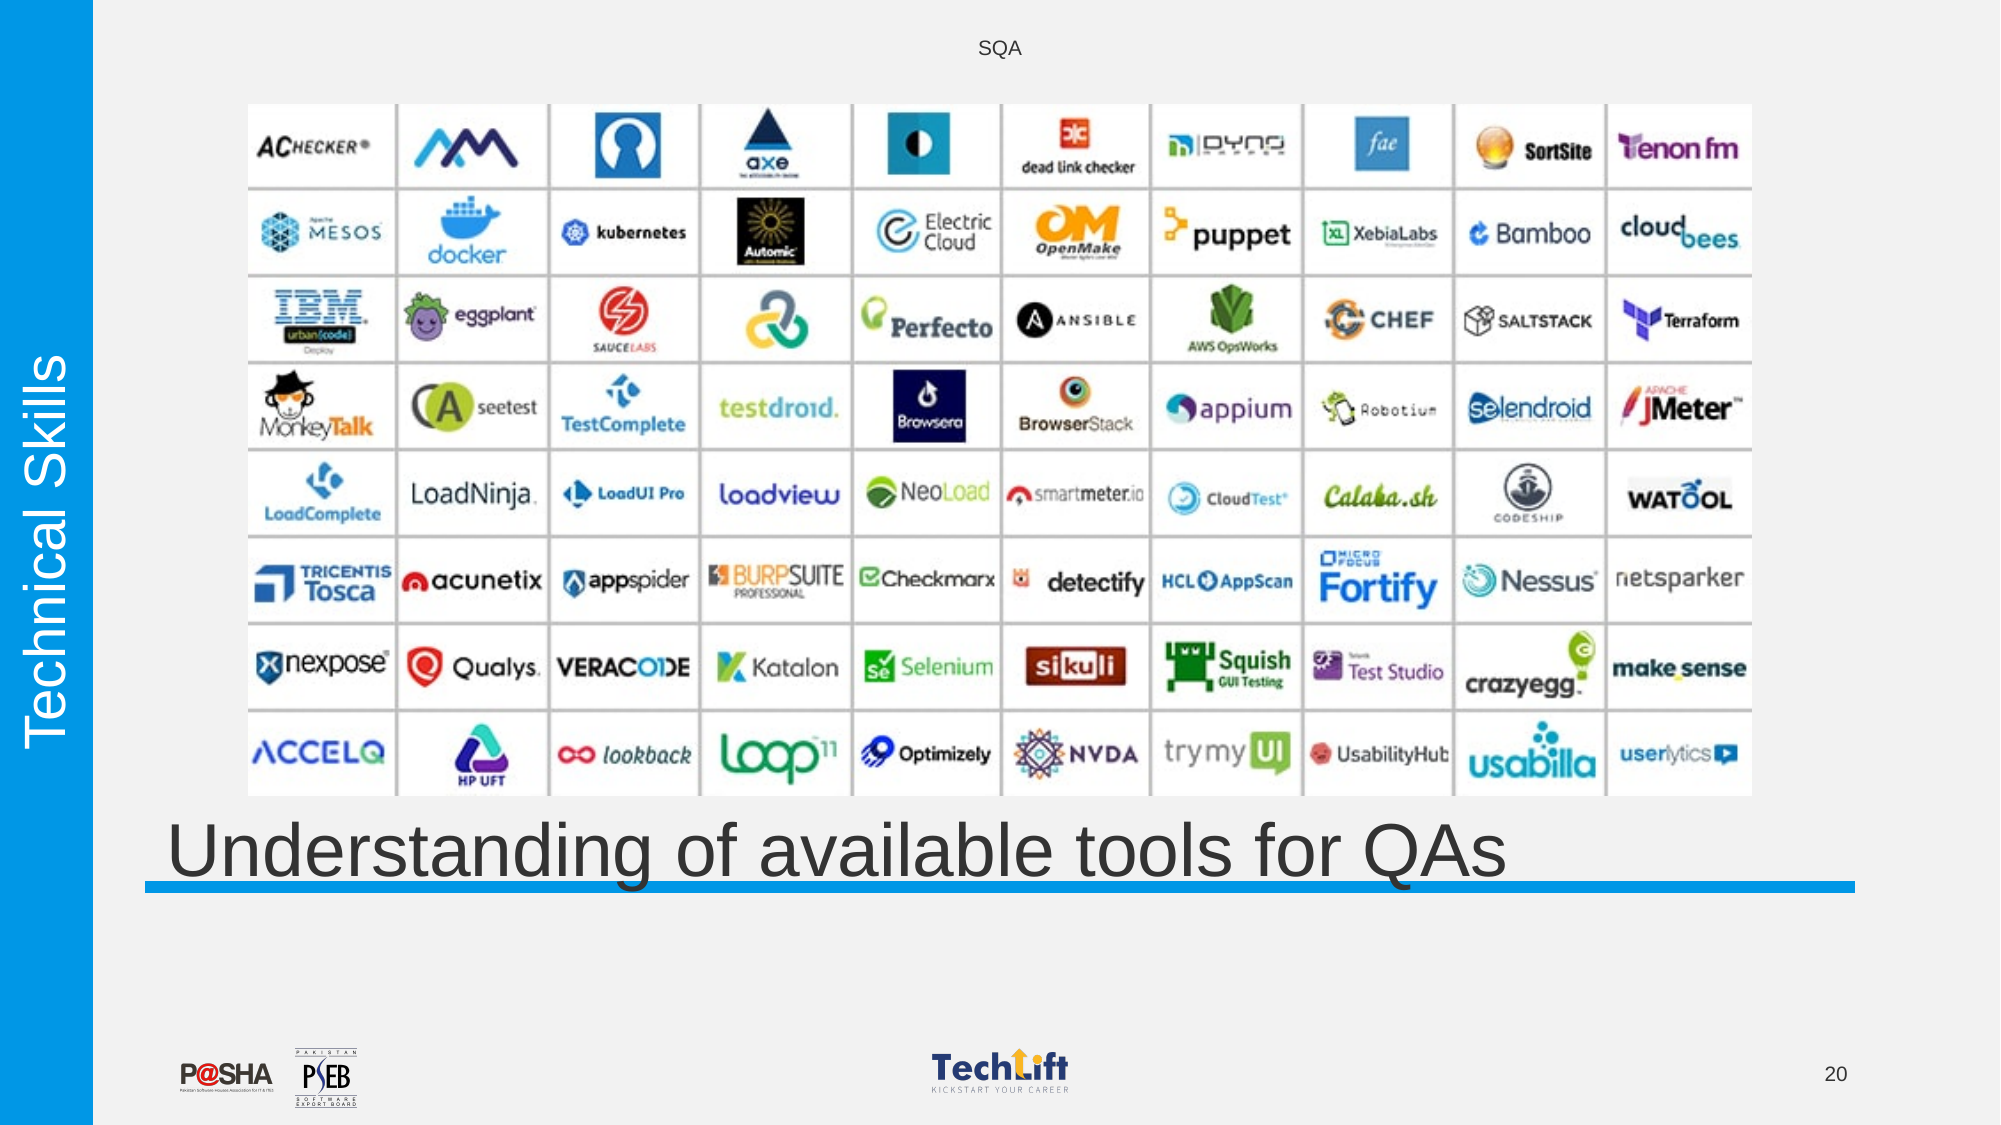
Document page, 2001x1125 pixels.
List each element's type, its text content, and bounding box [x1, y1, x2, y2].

footer SQA [662, 17, 1338, 77]
slide_number 20 [1412, 1042, 1863, 1103]
picture [932, 1048, 1068, 1093]
title Technical Skills [9, 47, 85, 1059]
title Understanding of available tools for QAs [151, 781, 1849, 892]
picture [295, 1048, 357, 1108]
picture [180, 1063, 274, 1093]
picture [248, 103, 1752, 796]
